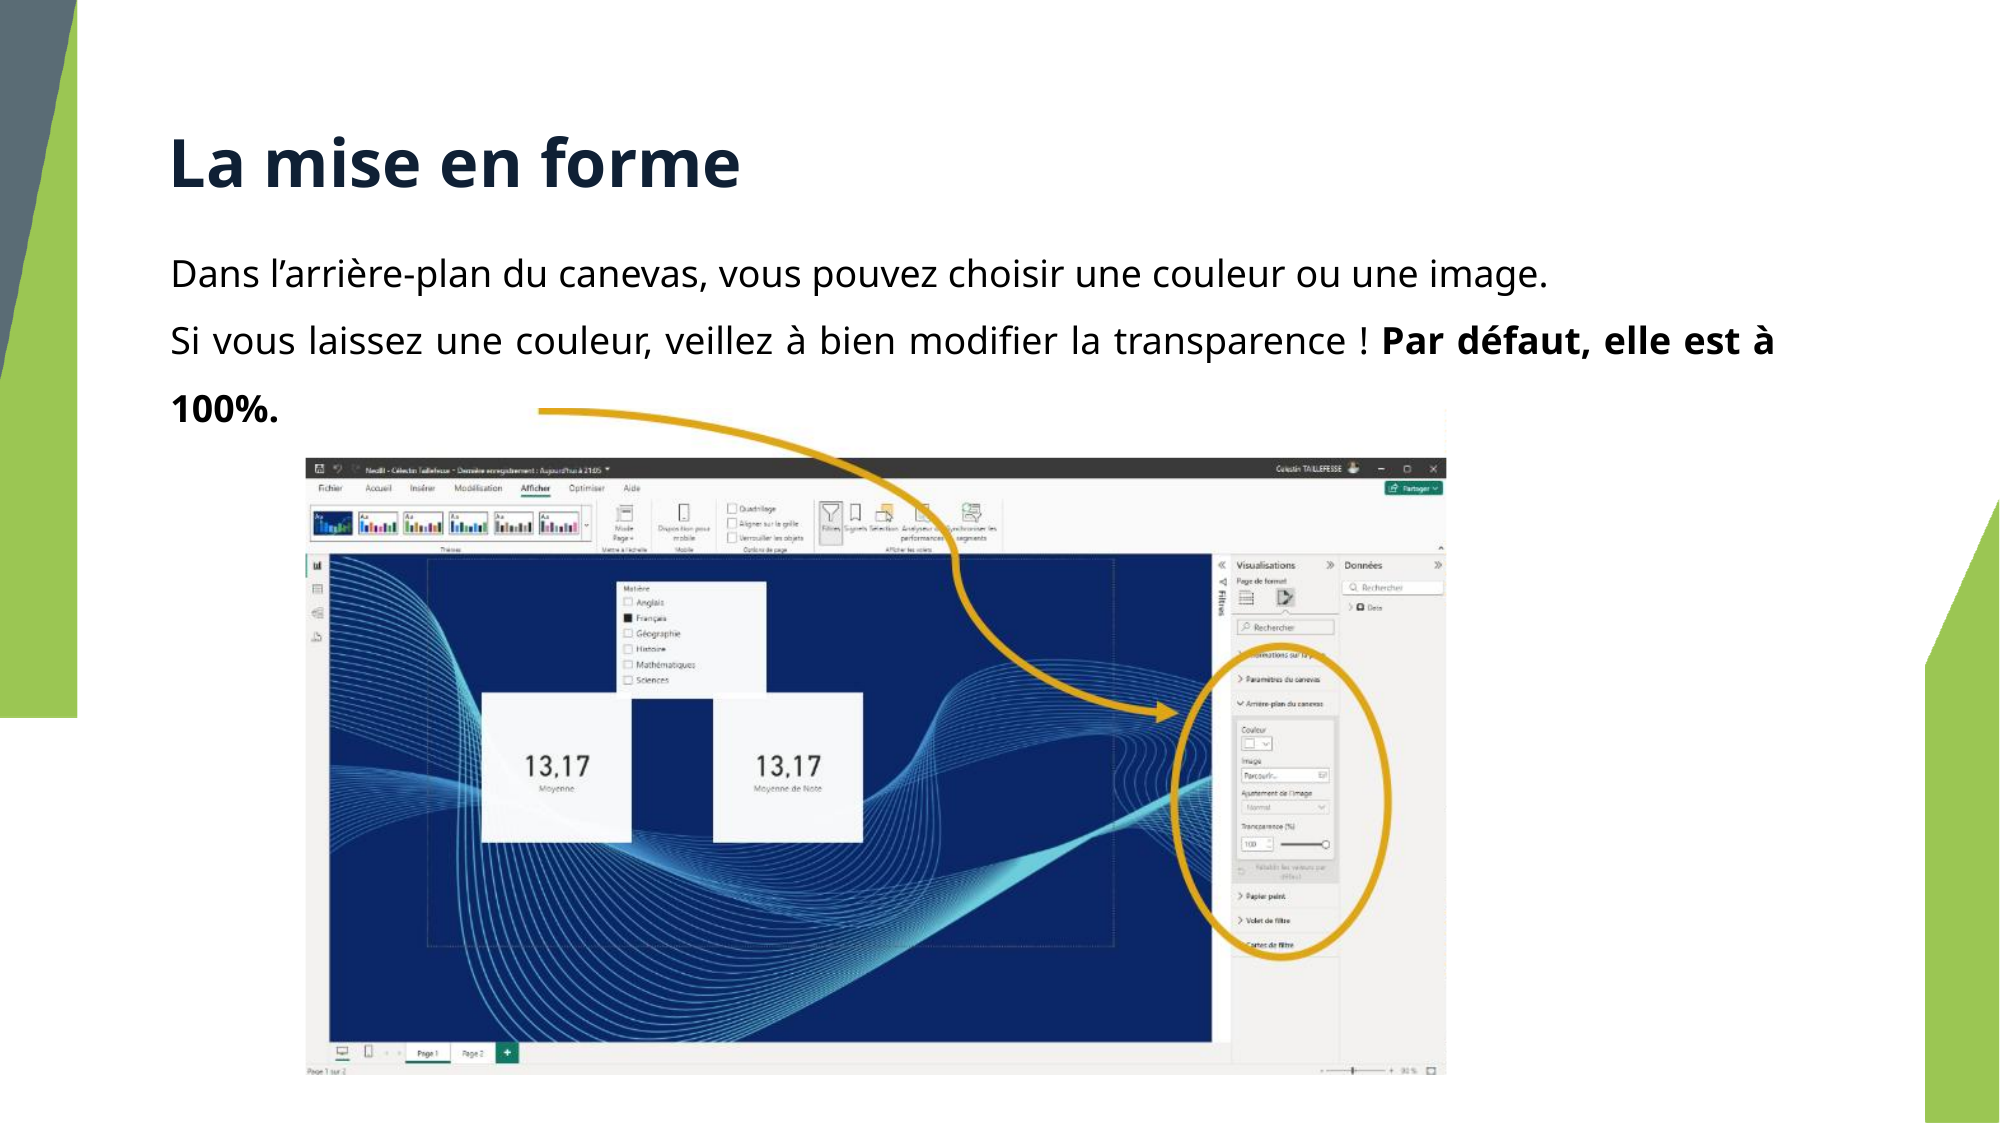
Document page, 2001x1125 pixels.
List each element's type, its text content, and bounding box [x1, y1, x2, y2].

picture [1924, 498, 2000, 1125]
text_box [305, 408, 1447, 1075]
subtitle Dans l’arrière-plan du canevas, vous pouvez choisir une couleur ou une image. Si vous laissez une couleur, veillez à bien modifier la transparence ! Par défaut, elle est à 100%. [155, 219, 1792, 365]
picture [0, 0, 79, 720]
title La mise en forme [153, 84, 1700, 209]
